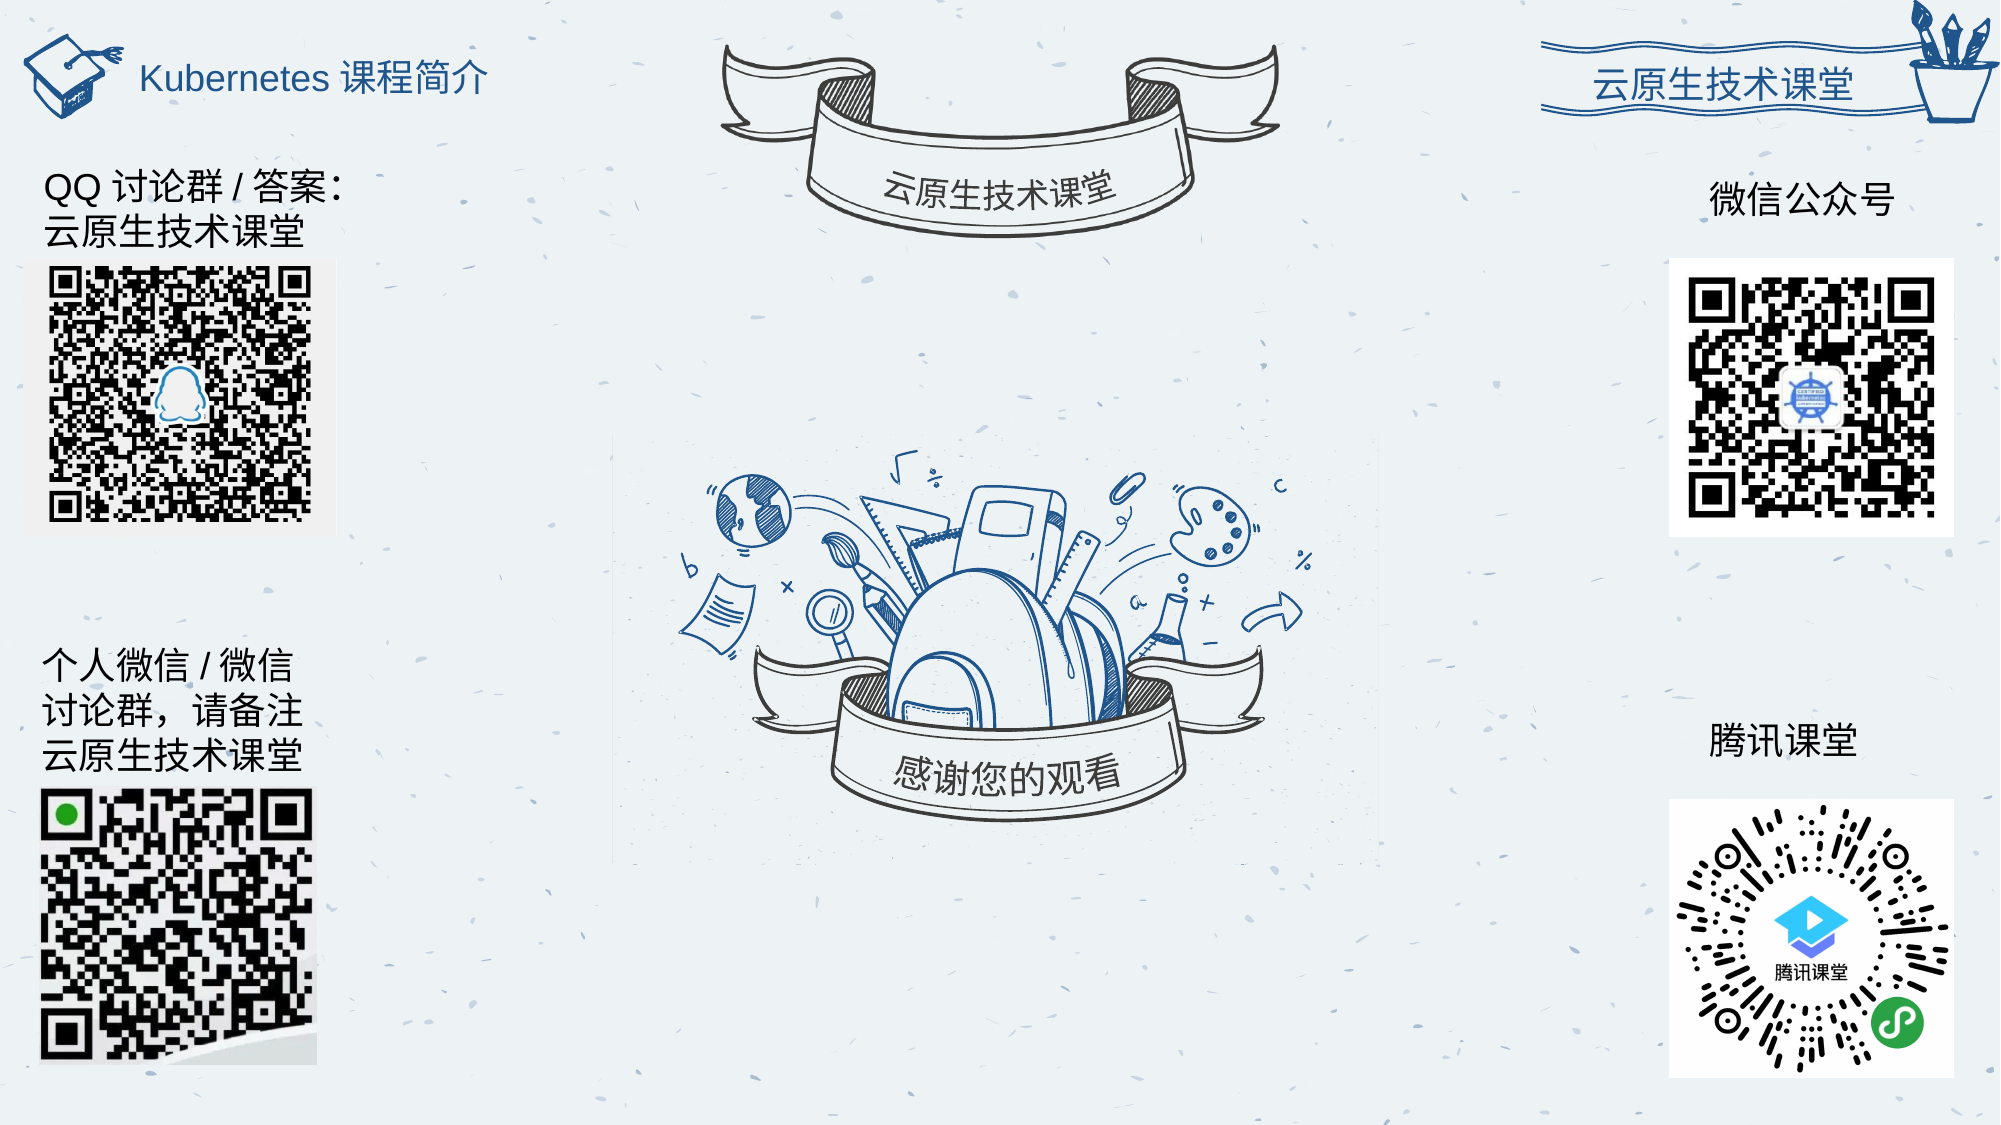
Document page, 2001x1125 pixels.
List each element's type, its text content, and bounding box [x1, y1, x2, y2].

picture [720, 44, 1280, 239]
text_box QQ讨论群/答案：云原生技术课堂 [28, 155, 344, 260]
picture [1669, 799, 1954, 1078]
text_box 个人微信/微信讨论群，请备注云原生技术课堂 [26, 634, 326, 784]
text_box 微信公众号 [1694, 168, 1929, 229]
picture [1669, 258, 1954, 537]
picture [39, 786, 317, 1065]
text_box Kubernetes课程简介 [124, 46, 509, 106]
text_box 腾讯课堂 [1694, 709, 1929, 770]
text_box [23, 33, 124, 120]
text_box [612, 433, 1379, 865]
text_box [1541, 0, 2000, 125]
picture [23, 258, 337, 537]
